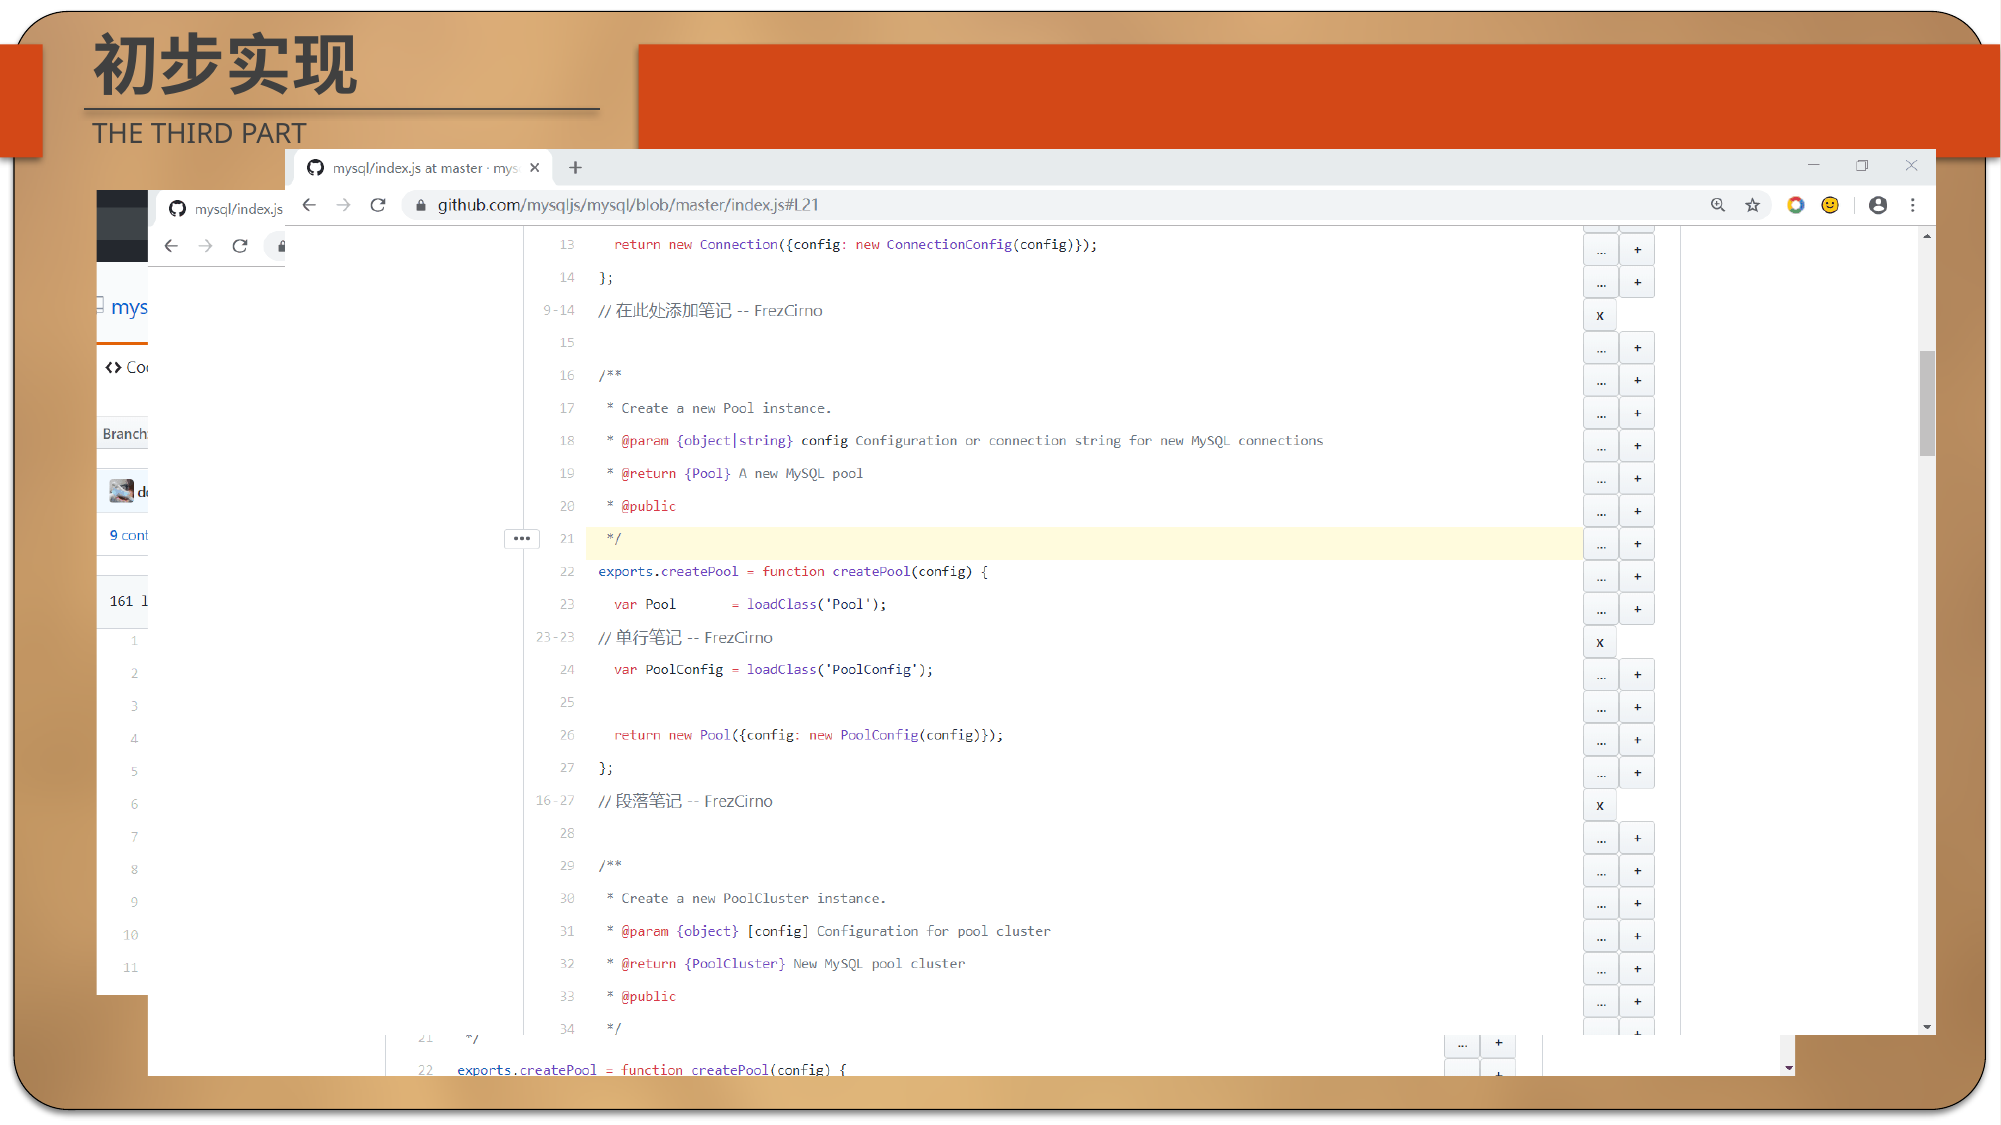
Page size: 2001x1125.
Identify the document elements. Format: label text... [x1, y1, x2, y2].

list 初步实现 [77, 15, 629, 112]
picture [15, 12, 1984, 1108]
list THE THIRD PART [77, 108, 355, 158]
